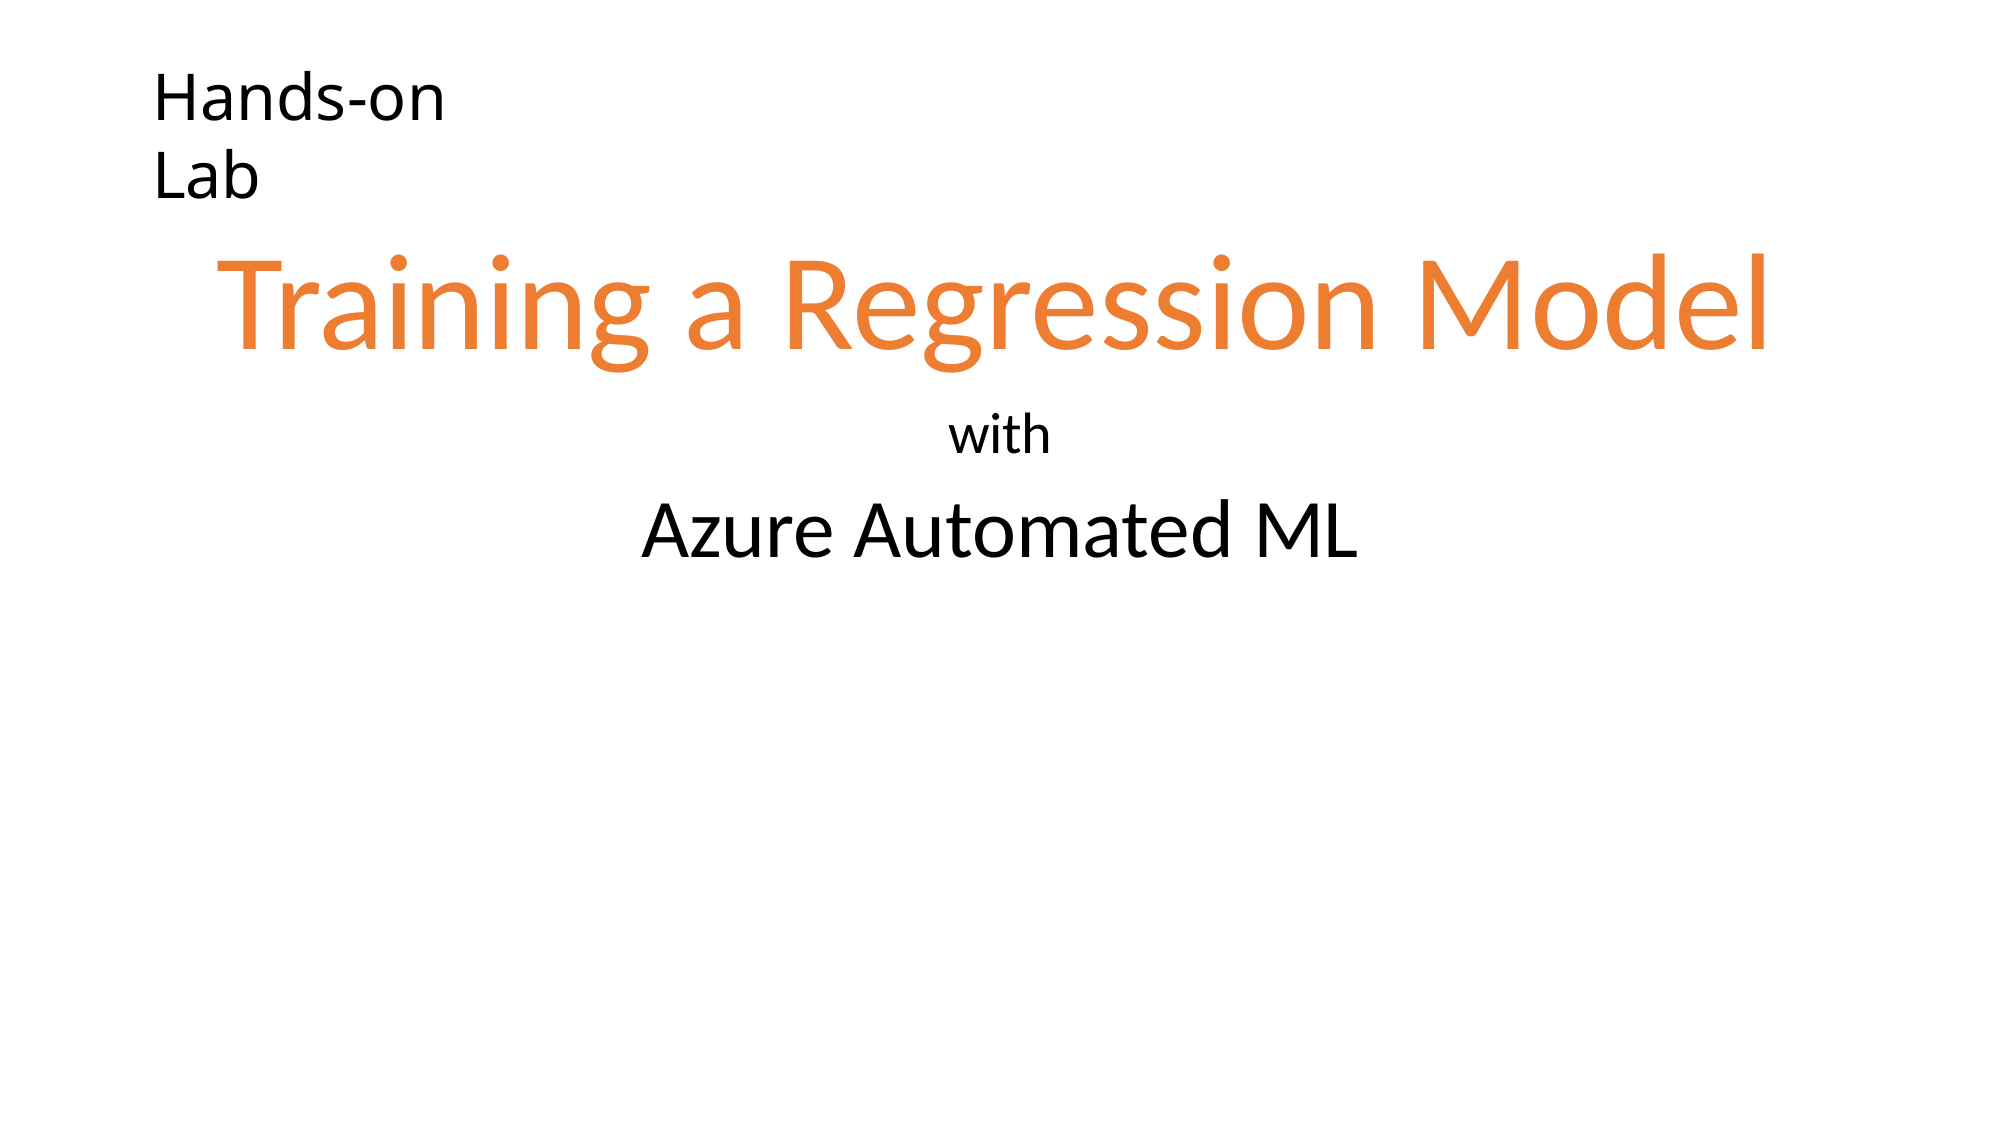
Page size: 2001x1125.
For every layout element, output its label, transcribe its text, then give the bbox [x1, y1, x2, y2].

text_box with Azure Automated ML [638, 387, 1362, 575]
text_box Hands-on Lab [150, 53, 522, 211]
title Training a Regression Model [214, 209, 1786, 400]
